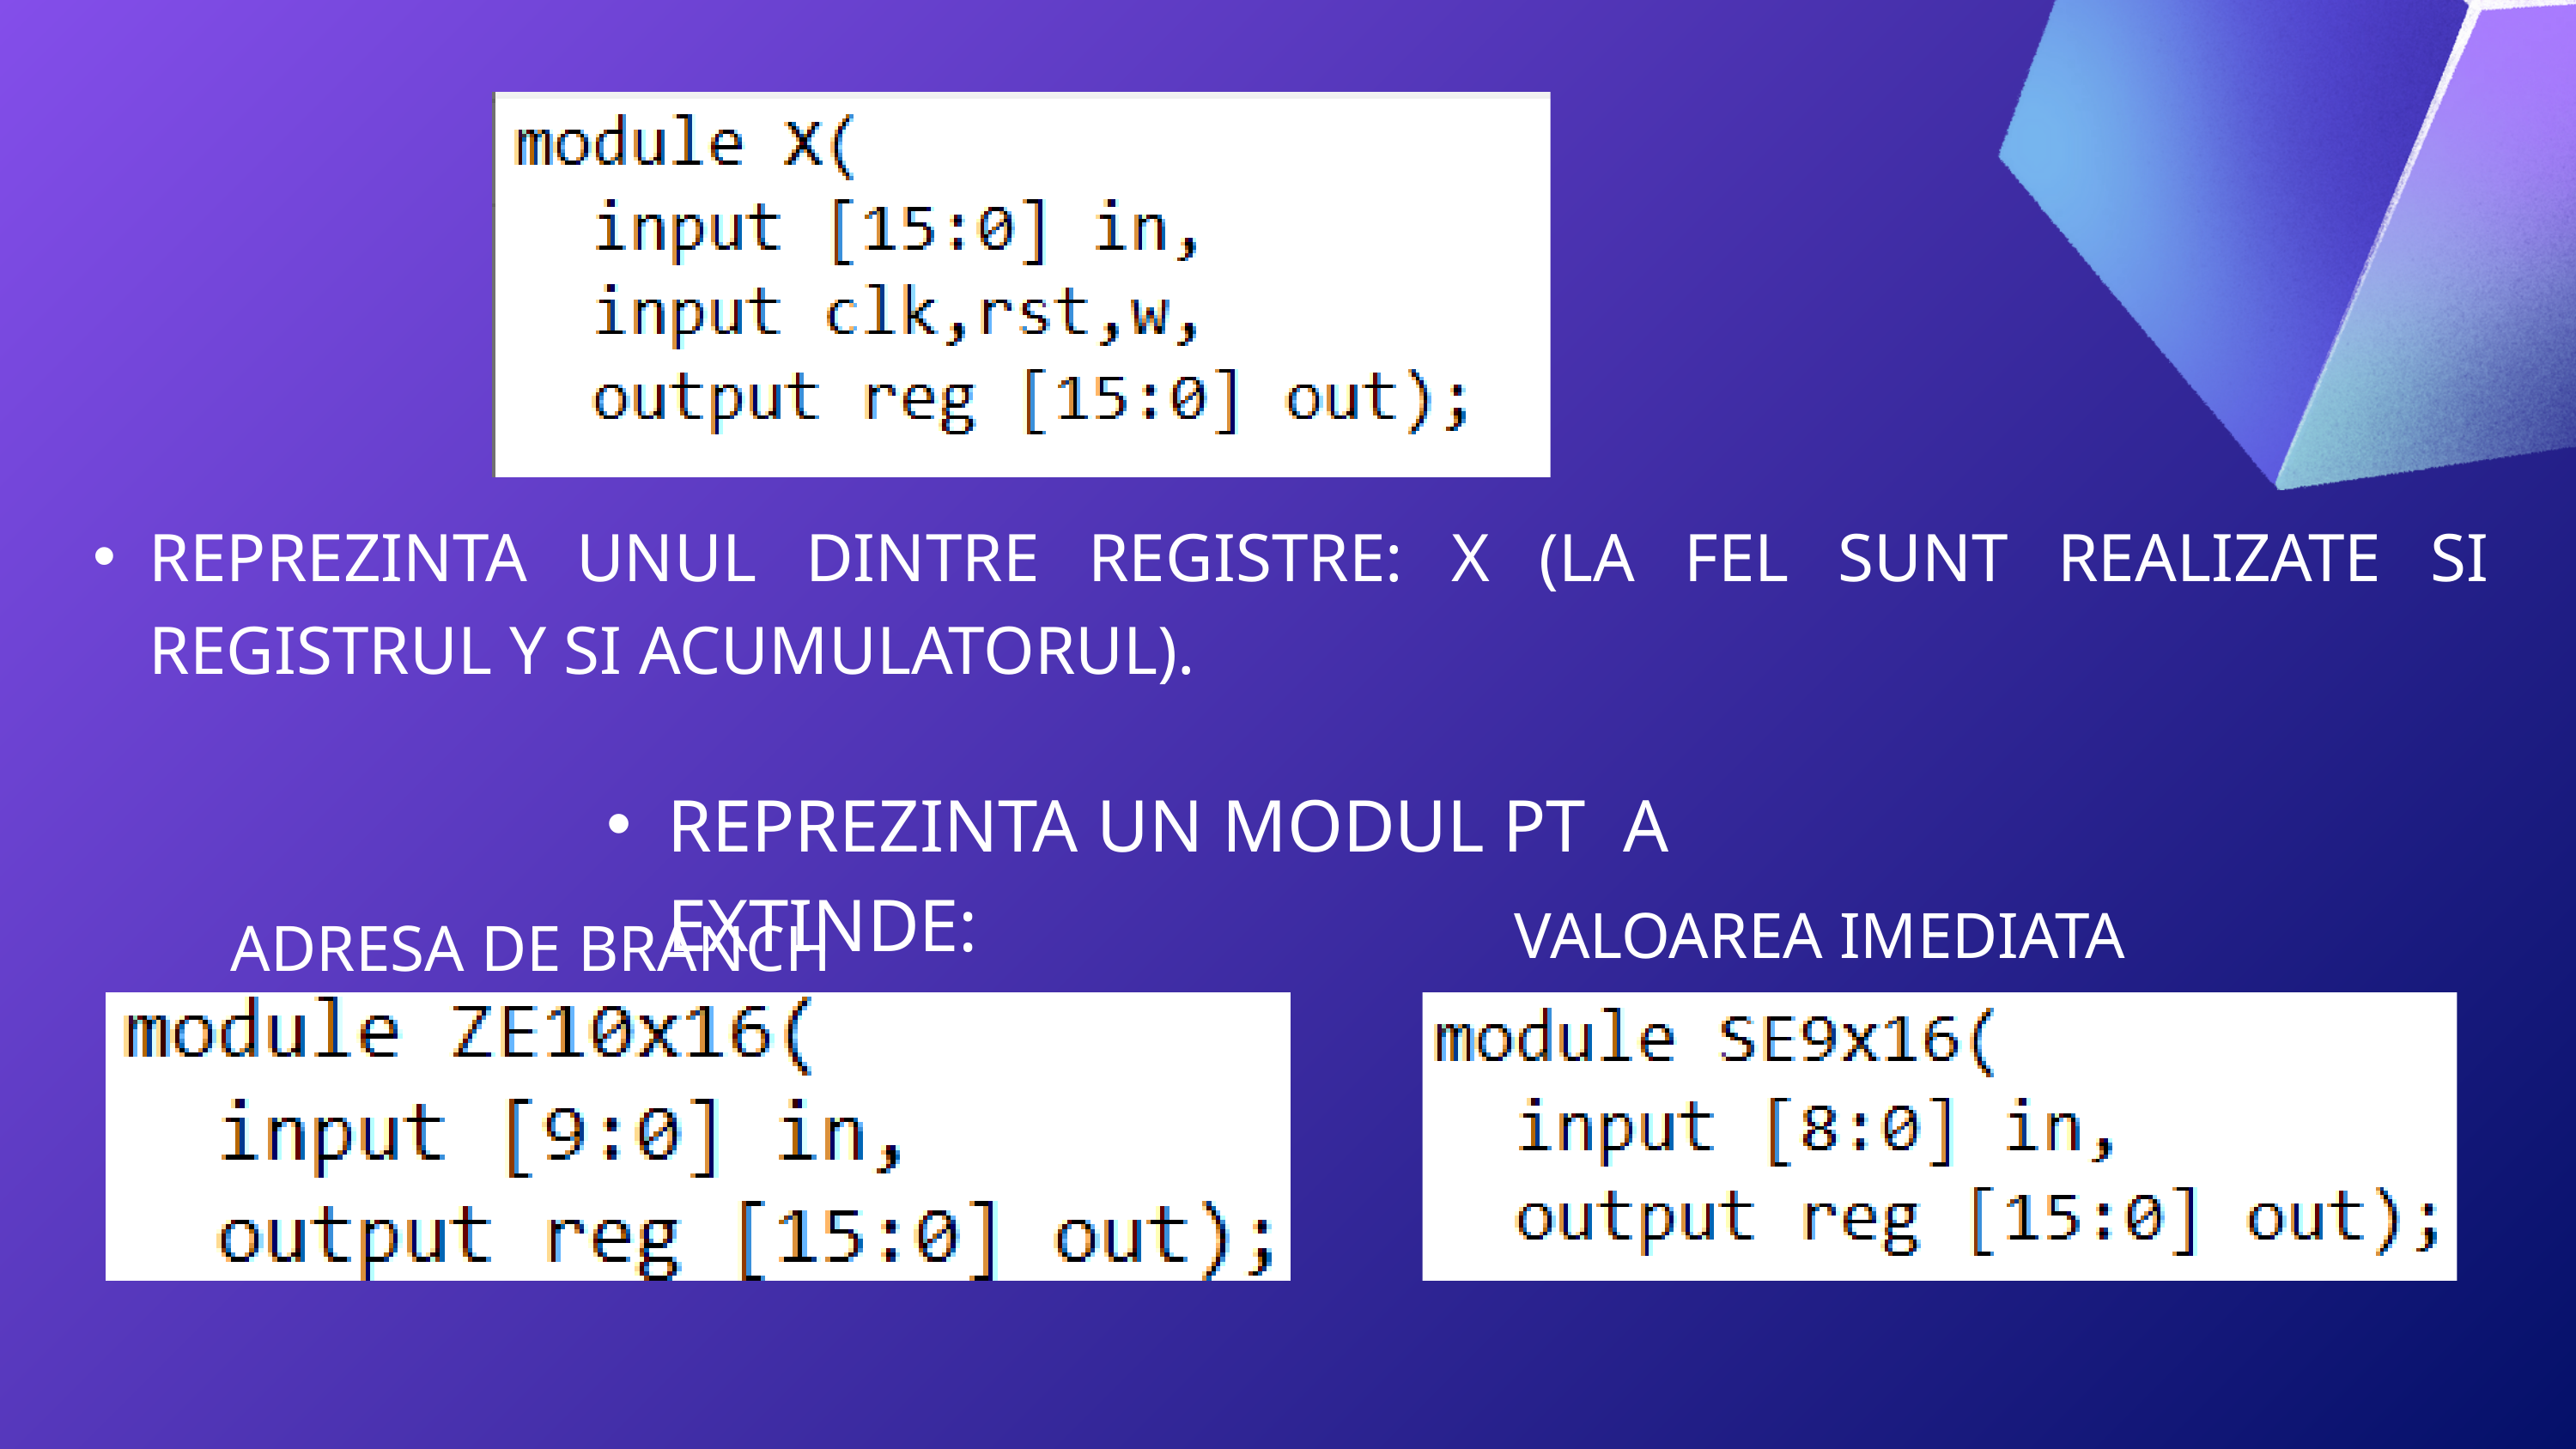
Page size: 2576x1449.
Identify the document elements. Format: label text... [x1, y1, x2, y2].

text_box [492, 92, 1551, 478]
text_box REPREZINTA UNUL DINTRE REGISTRE: X (LA FEL SUNT REALIZATE SI REGISTRUL Y SI ACUMULATORUL). [37, 502, 2489, 688]
text_box ADRESA DE BRANCH [106, 895, 957, 984]
text_box [1990, 0, 2576, 490]
text_box [106, 992, 1291, 1281]
text_box REPREZINTA UN MODUL PT A EXTINDE: [545, 766, 1981, 967]
text_box VALOAREA IMEDIATA [1422, 882, 2219, 971]
text_box [1422, 992, 2458, 1281]
